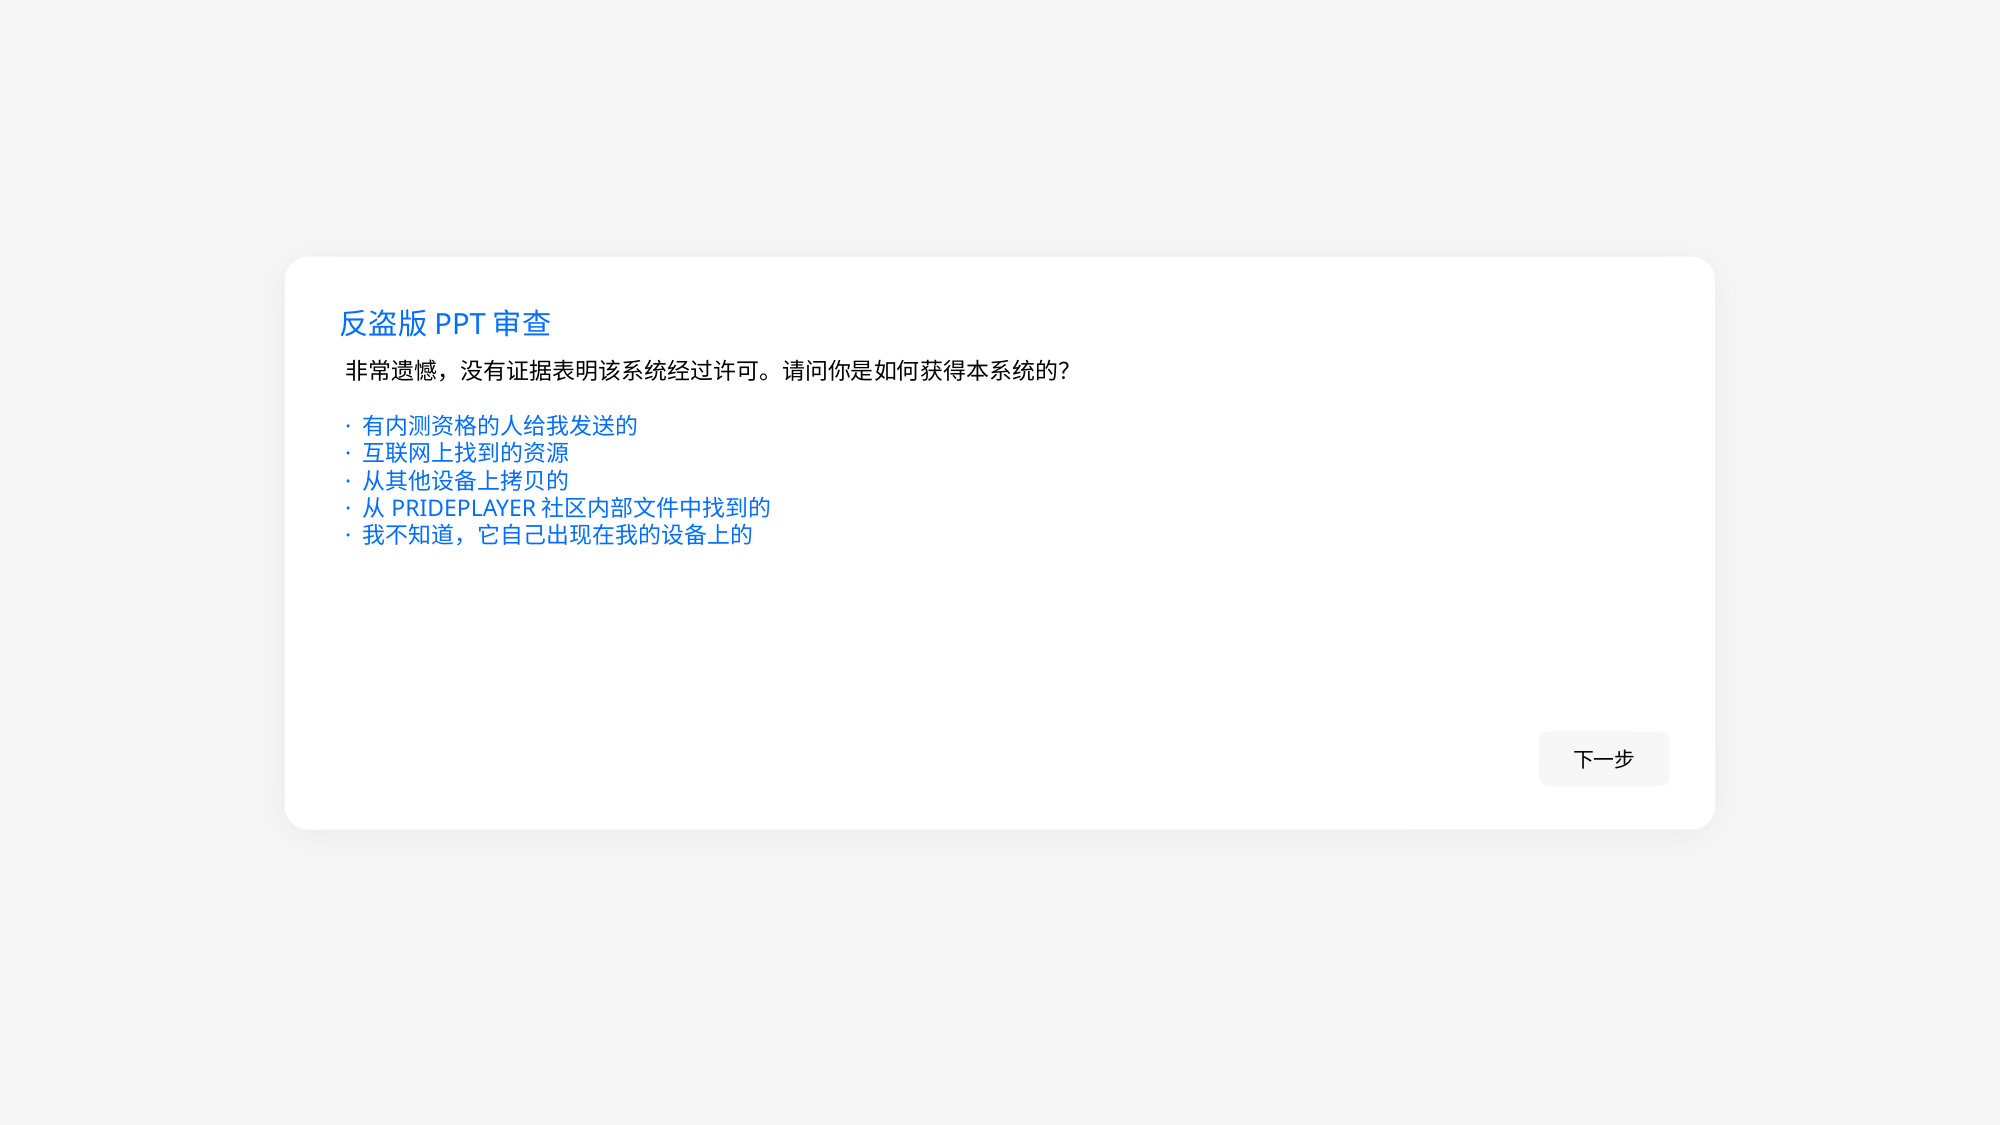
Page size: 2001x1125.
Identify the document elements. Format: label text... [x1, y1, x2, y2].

text_box 反盗版PPT审查 [324, 297, 567, 349]
text_box [283, 255, 1717, 831]
text_box 下一步 [1539, 731, 1670, 786]
text_box 非常遗憾，没有证据表明该系统经过许可。请问你是如何获得本系统的？ · 有内测资格的人给我发送的 · 互联网上找到的资源 · 从其他设备上拷贝的 · 从PRIDEPLAYER社区内部文件中找到的 · 我不知道，它自己出现在我的设备上的 [330, 348, 1670, 557]
